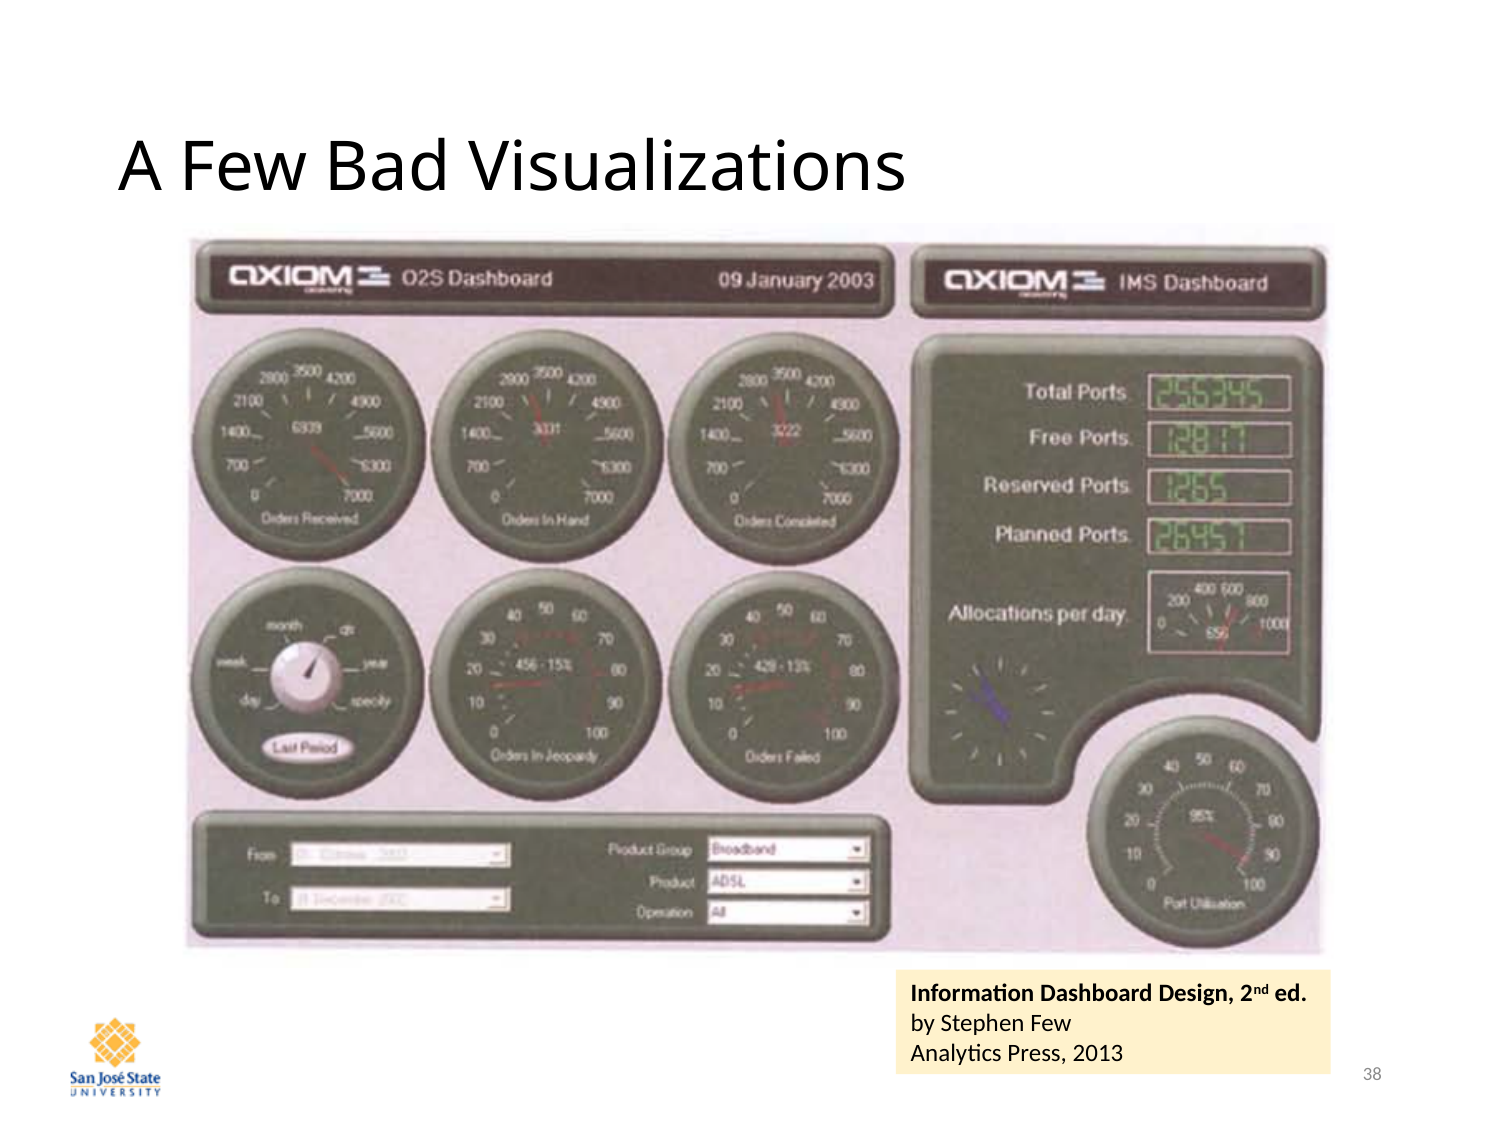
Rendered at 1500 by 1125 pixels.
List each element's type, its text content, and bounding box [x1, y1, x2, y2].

picture [178, 223, 1335, 968]
slide_number 38 [1059, 1042, 1397, 1103]
title A Few Bad Visualizations [103, 59, 1397, 278]
picture [60, 1012, 166, 1112]
text_box Information Dashboard Design, 2nd ed. by Stephen Few Analytics Press, 2013 [895, 969, 1331, 1075]
